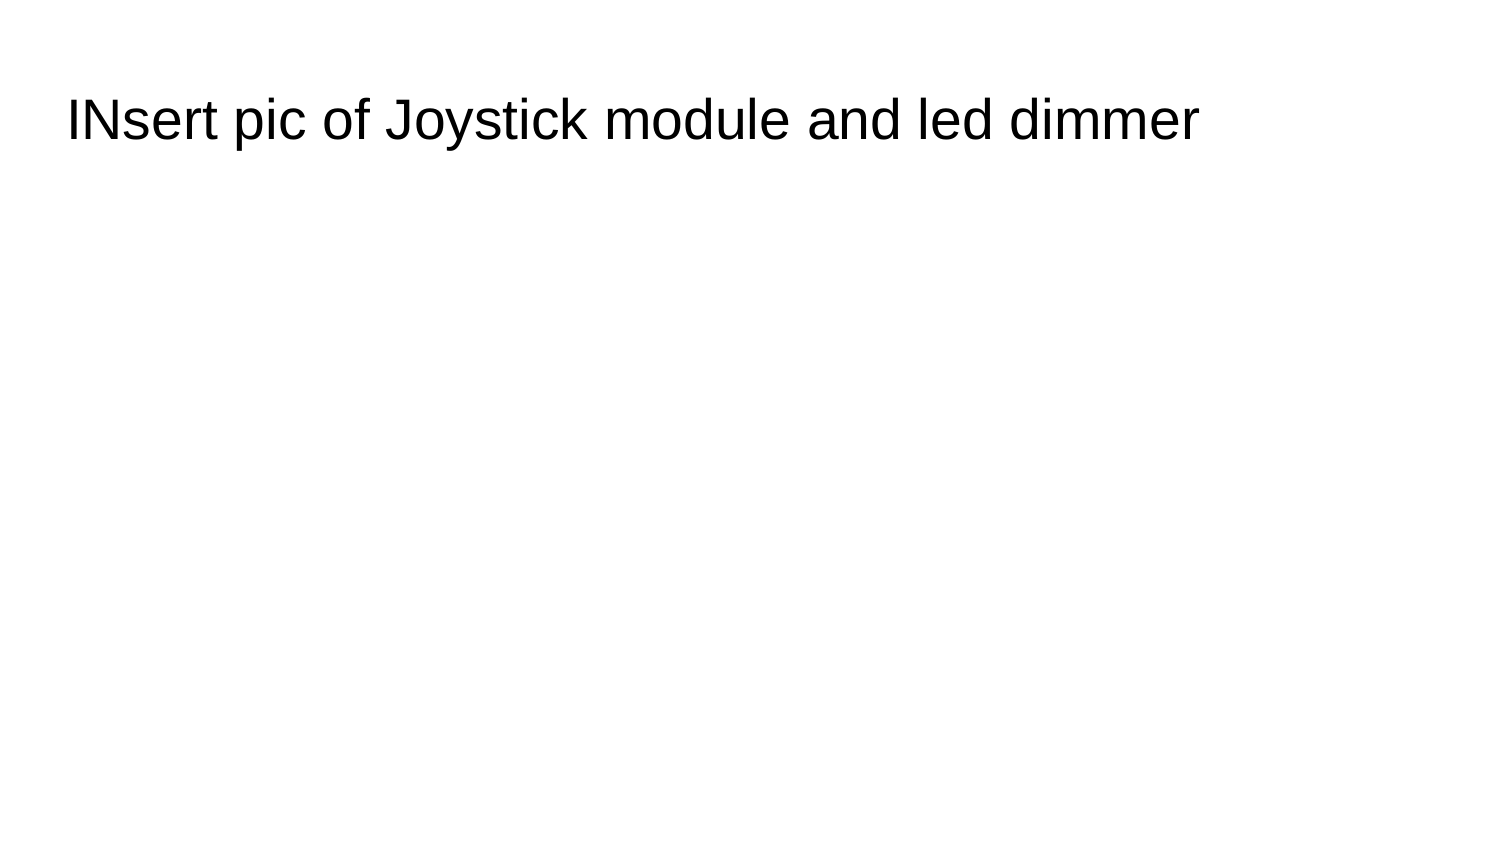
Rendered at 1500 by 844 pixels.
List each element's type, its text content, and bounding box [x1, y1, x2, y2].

title INsert pic of Joystick module and led dimmer [51, 72, 1449, 167]
